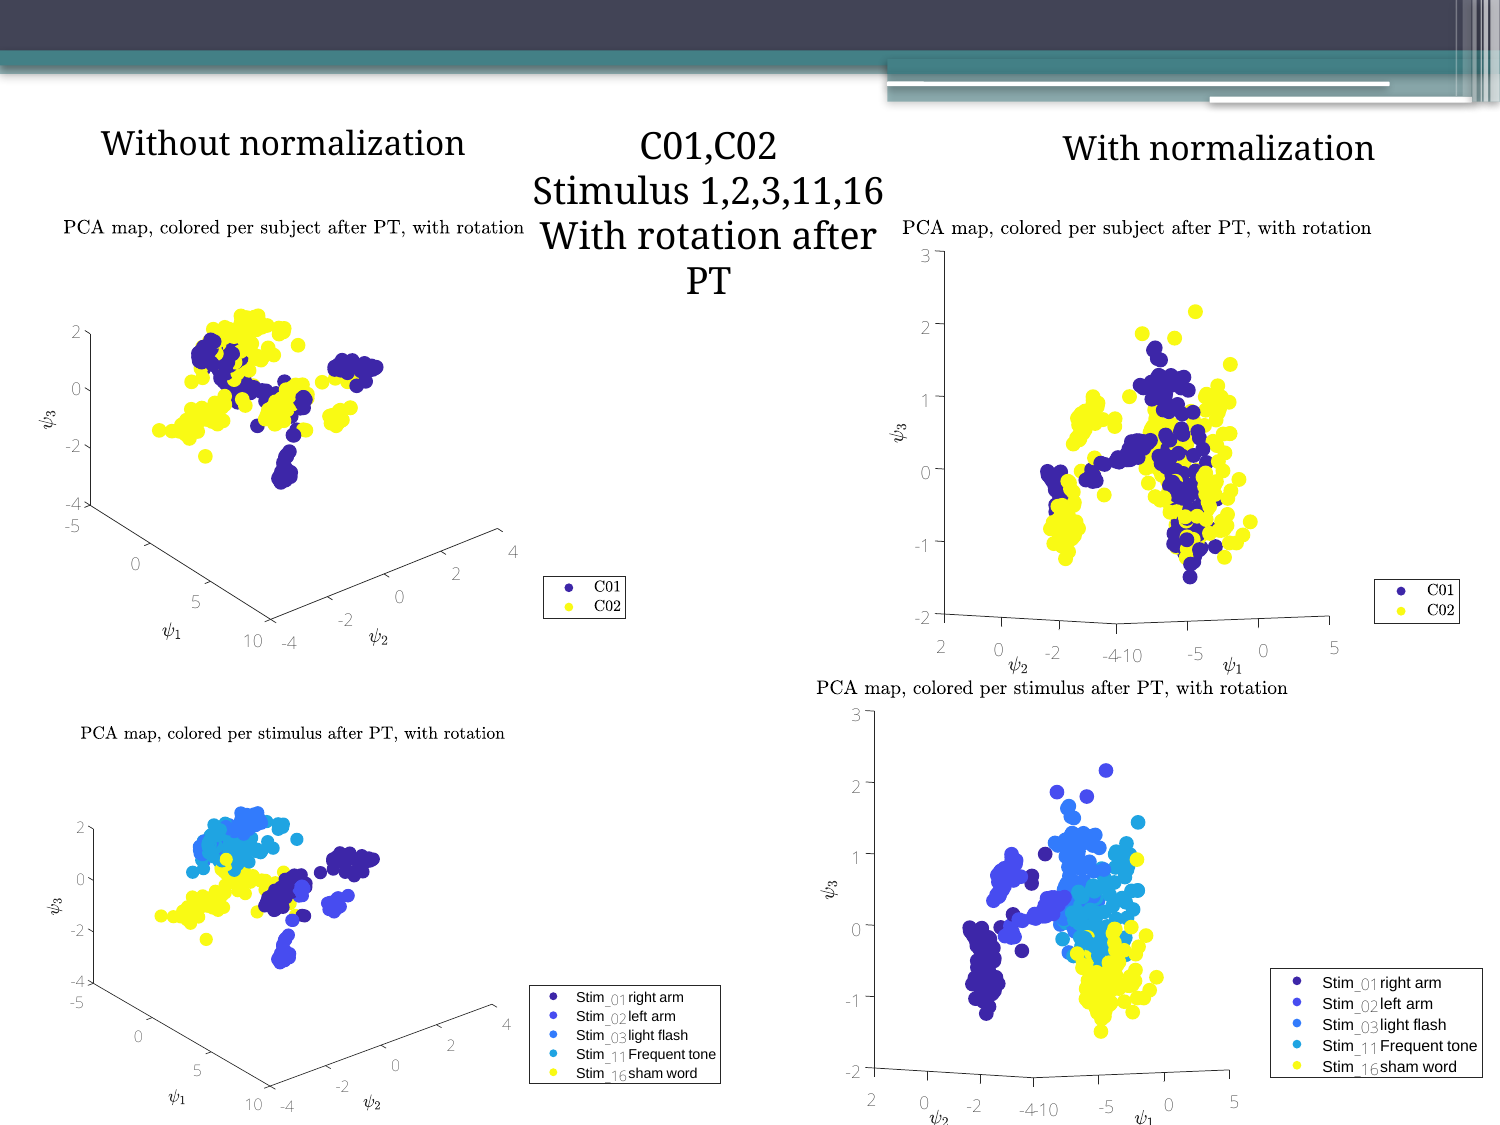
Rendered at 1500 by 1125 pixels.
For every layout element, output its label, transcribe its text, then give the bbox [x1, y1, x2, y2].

picture [26, 715, 771, 1125]
picture [21, 208, 675, 670]
text_box Without normalization [76, 115, 491, 170]
picture [814, 208, 1500, 1125]
text_box With normalization [1012, 120, 1426, 175]
text_box C01,C02 Stimulus 1,2,3,11,16 With rotation after PT [513, 115, 904, 310]
